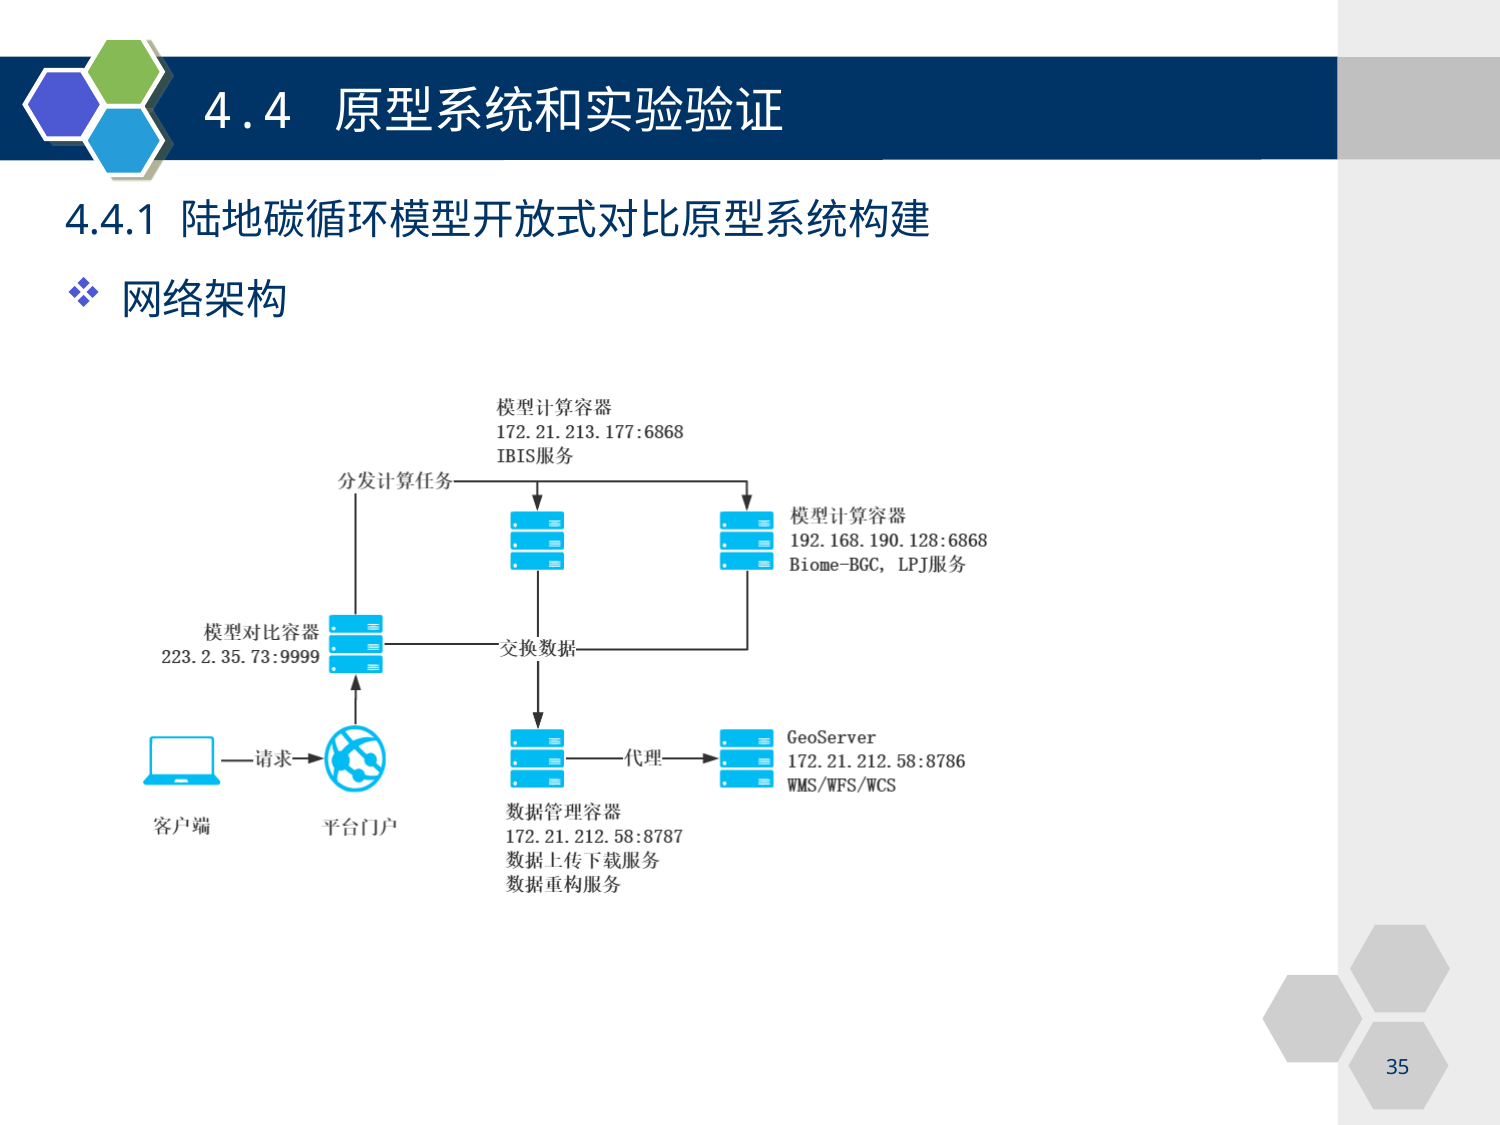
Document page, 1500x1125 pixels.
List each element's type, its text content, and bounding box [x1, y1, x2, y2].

slide_number 35 [1360, 1045, 1436, 1084]
text_box 4.4.1 陆地碳循环模型开放式对比原型系统构建 [49, 174, 1176, 244]
picture [135, 385, 1002, 910]
list 网络架构 [49, 255, 1341, 362]
text_box 4.4 原型系统和实验验证 [187, 62, 1300, 155]
